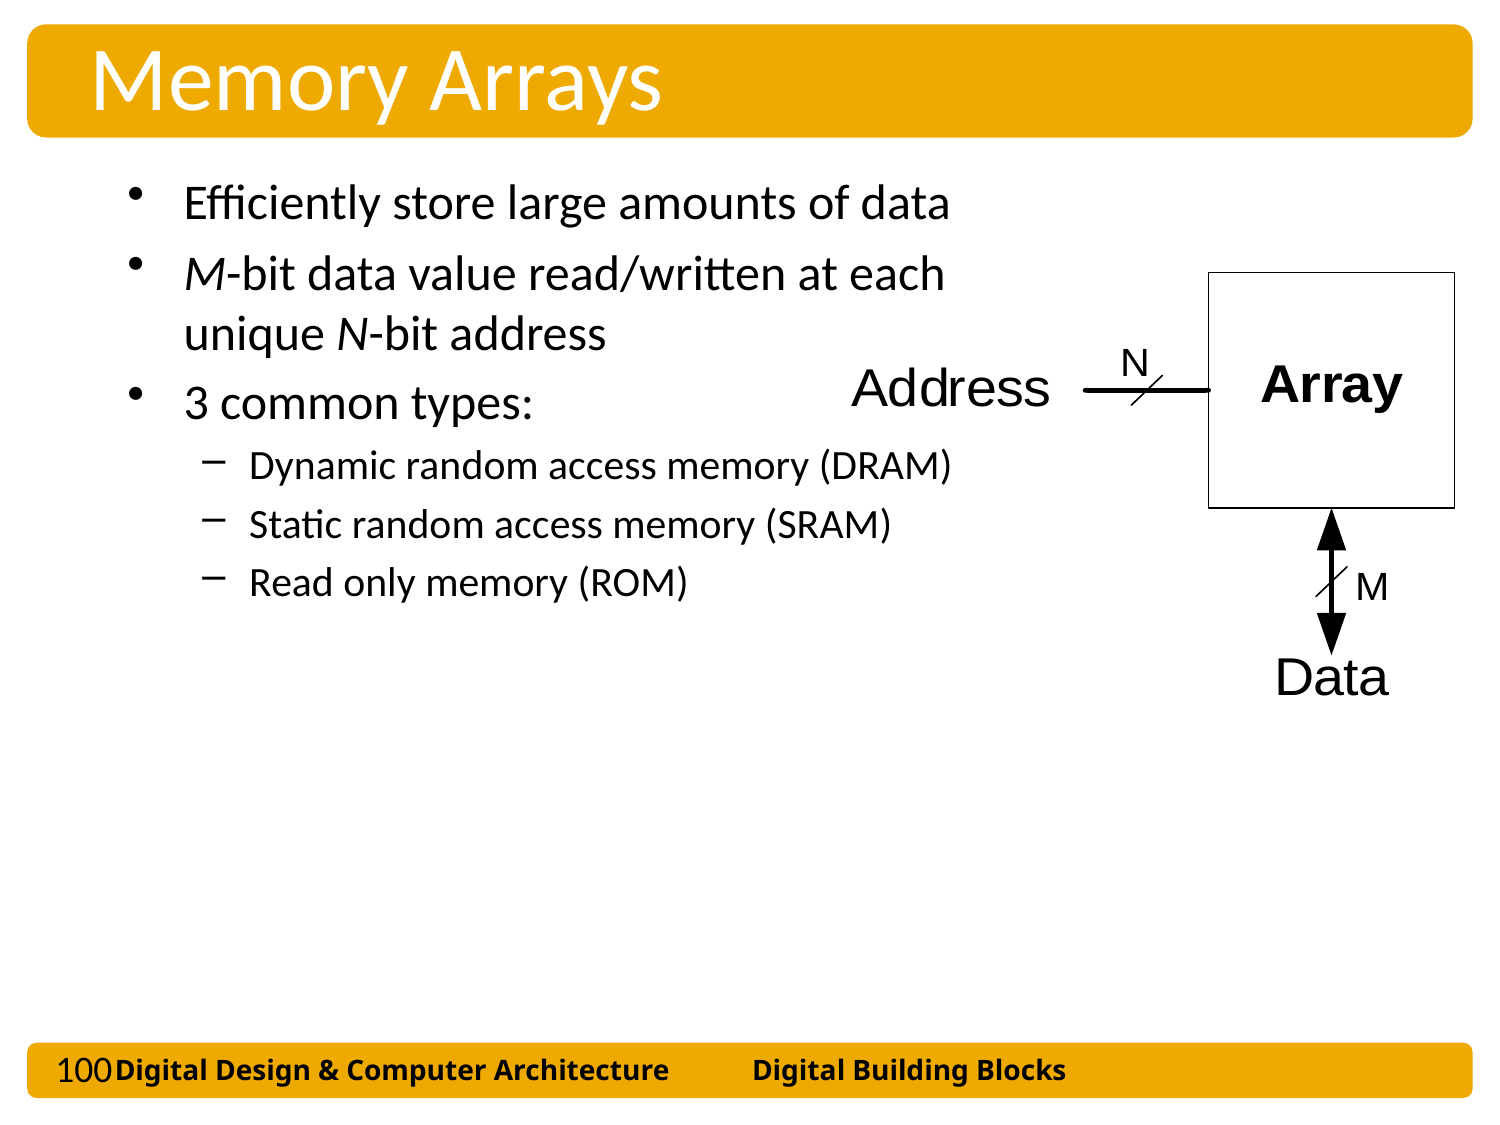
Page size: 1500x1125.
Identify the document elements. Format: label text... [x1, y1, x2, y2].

text_box Efficiently store large amounts of data M-bit data value read/written at each unique N-bit address 3 common types: Dynamic random access memory (DRAM) Static random access memory (SRAM) Read only memory (ROM) [112, 162, 1025, 1013]
slide_number 100 [40, 1037, 164, 1096]
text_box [809, 262, 1463, 740]
text_box Memory Arrays [75, 11, 1463, 136]
